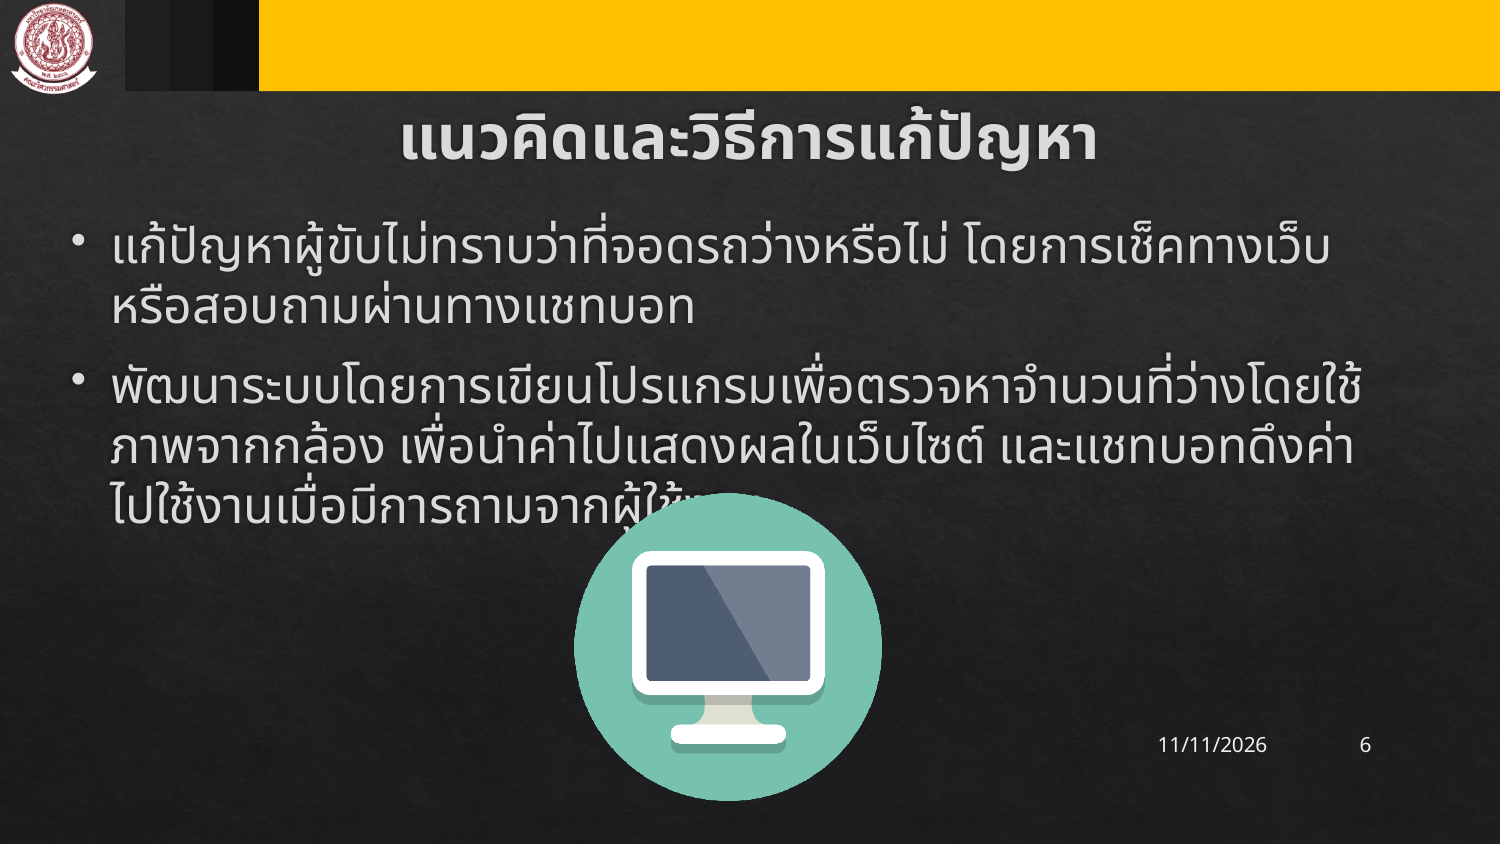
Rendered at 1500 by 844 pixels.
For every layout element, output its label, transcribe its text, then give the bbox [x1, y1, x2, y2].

picture [6, 0, 102, 113]
title แนวคิดและวิธีการแก้ปัญหา [112, 75, 1387, 195]
slide_number 6 [1293, 723, 1387, 769]
list แก้ปัญหาผู้ขับไม่ทราบว่าที่จอดรถว่างหรือไม่ โดยการเช็คทางเว็บหรือสอบถามผ่านทางแชทบอท พัฒนาระบบโดยการเขียนโปรแกรมเพื่อตรวจหาจำนวนที่ว่างโดยใช้ภาพจากกล้อง เพื่อนำค่าไปแสดงผลในเว็บไซต์ และแชทบอทดึงค่าไปใช้งานเมื่อมีการถามจากผู้ใช้งาน [53, 206, 1404, 573]
picture [574, 493, 882, 801]
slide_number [944, 723, 1283, 769]
